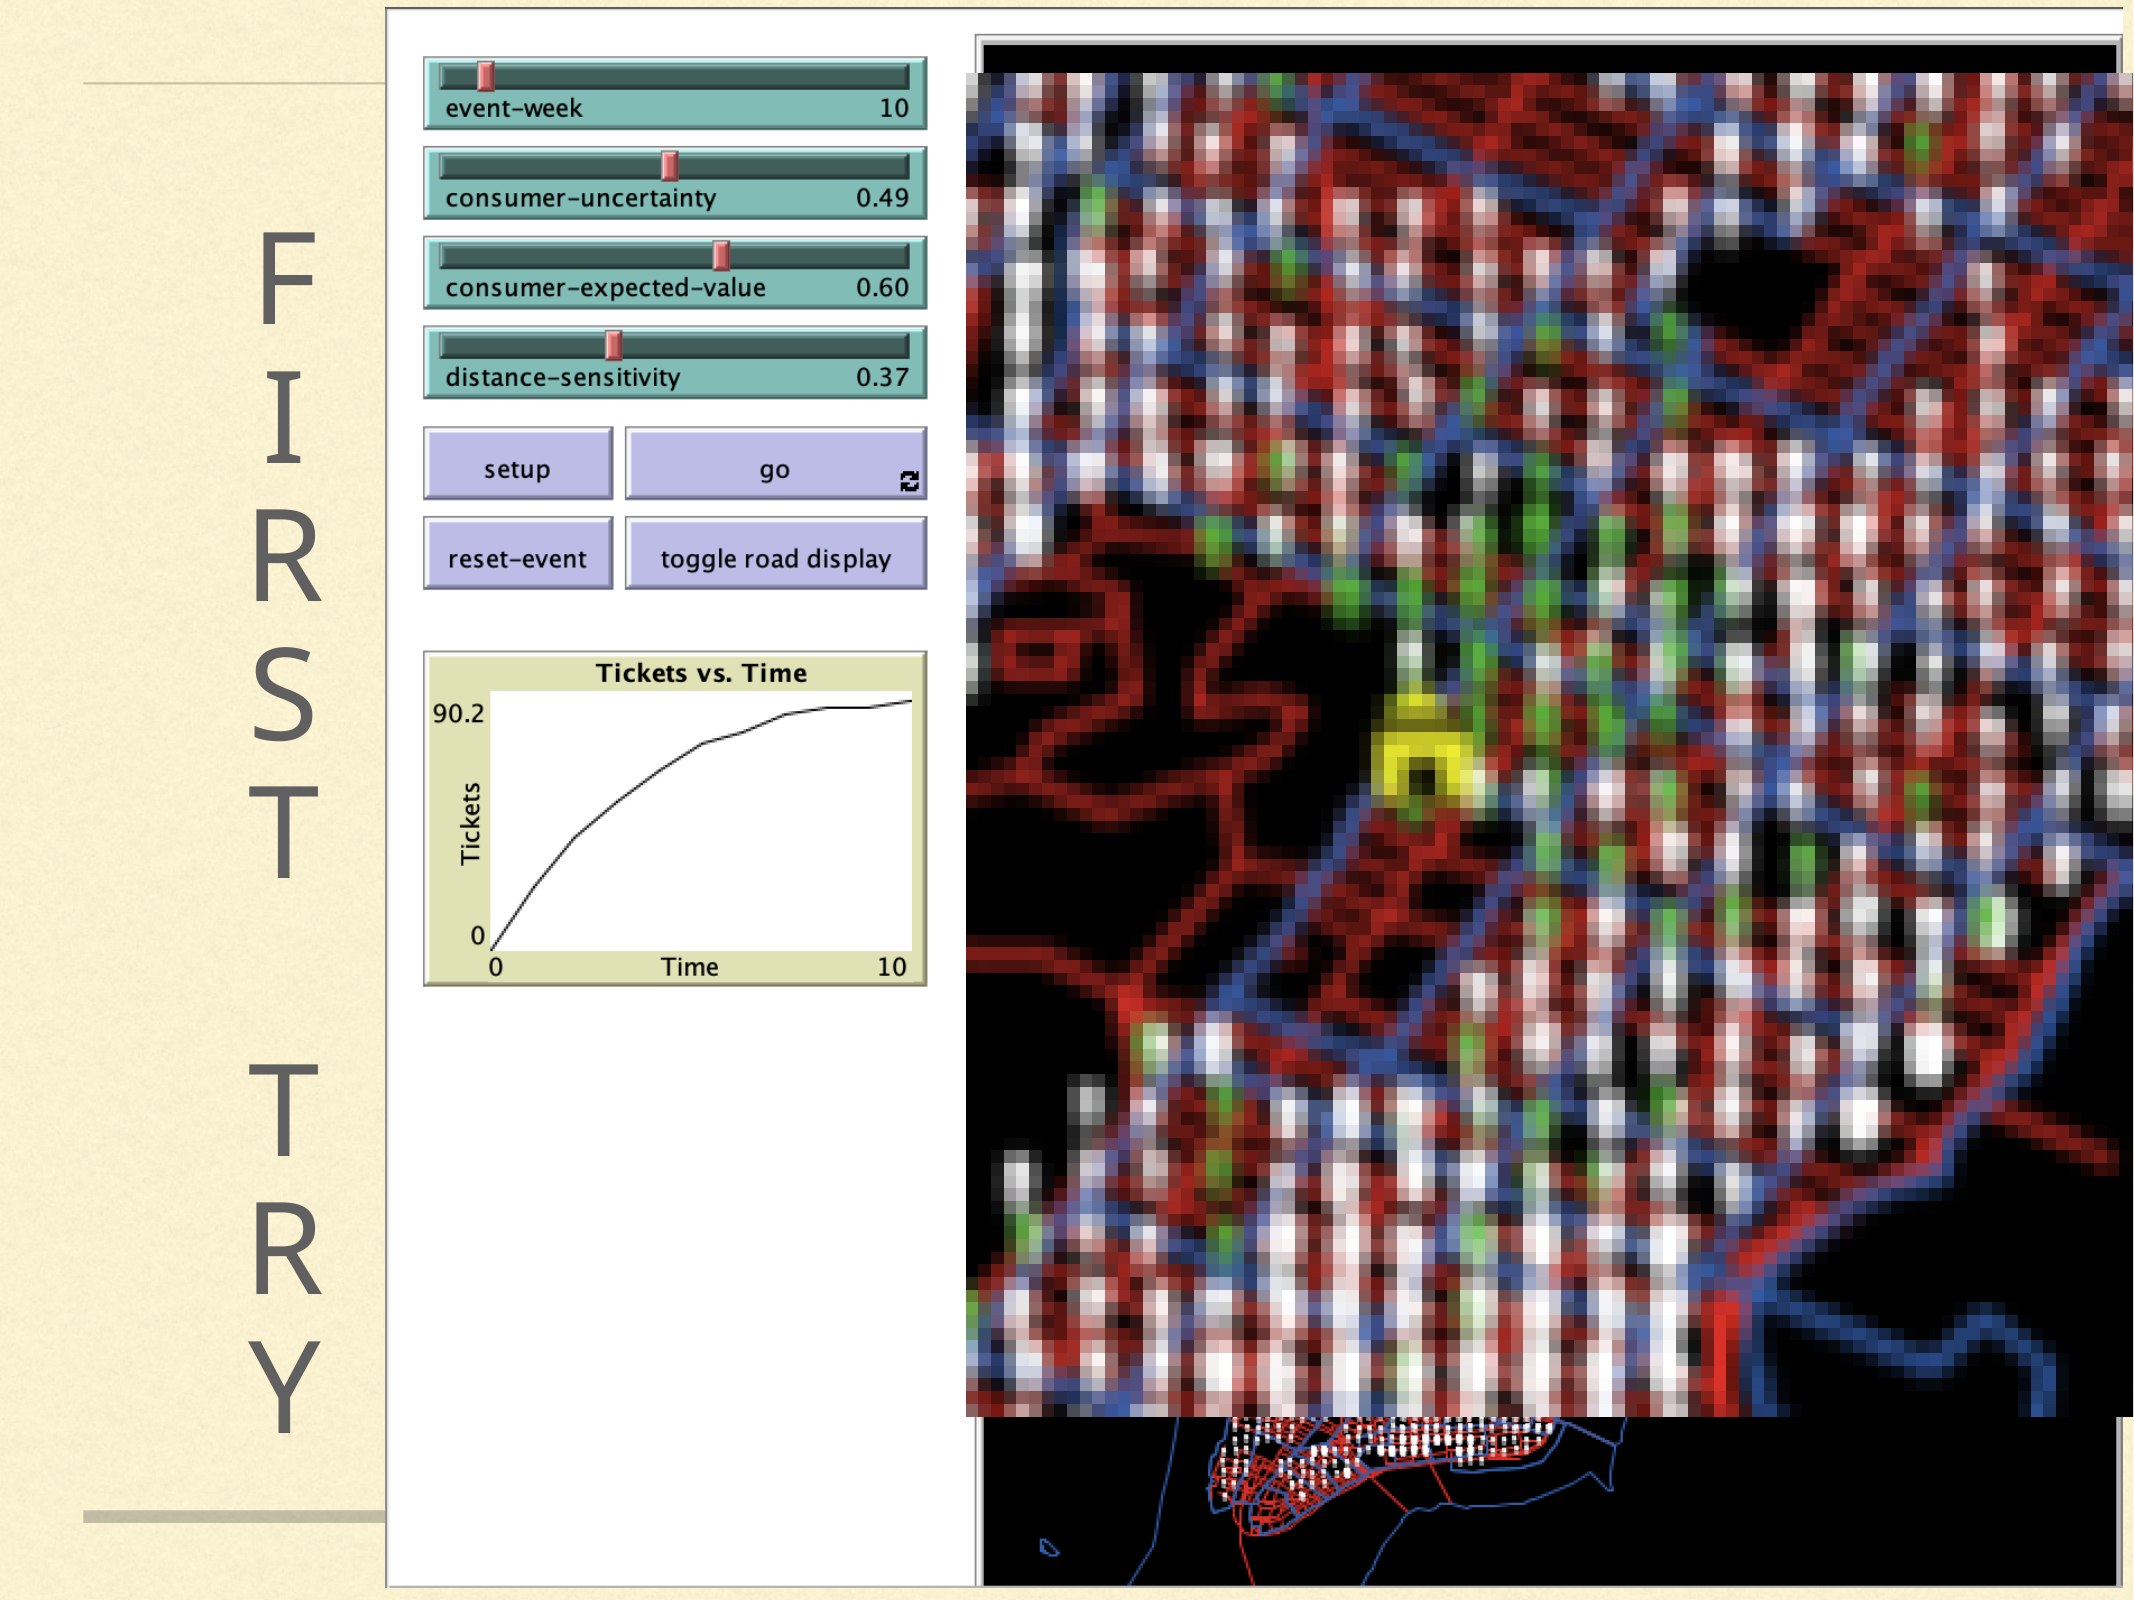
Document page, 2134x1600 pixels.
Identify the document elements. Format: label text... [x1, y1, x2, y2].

title First Try [232, 125, 336, 1470]
picture [0, 0, 2134, 1600]
